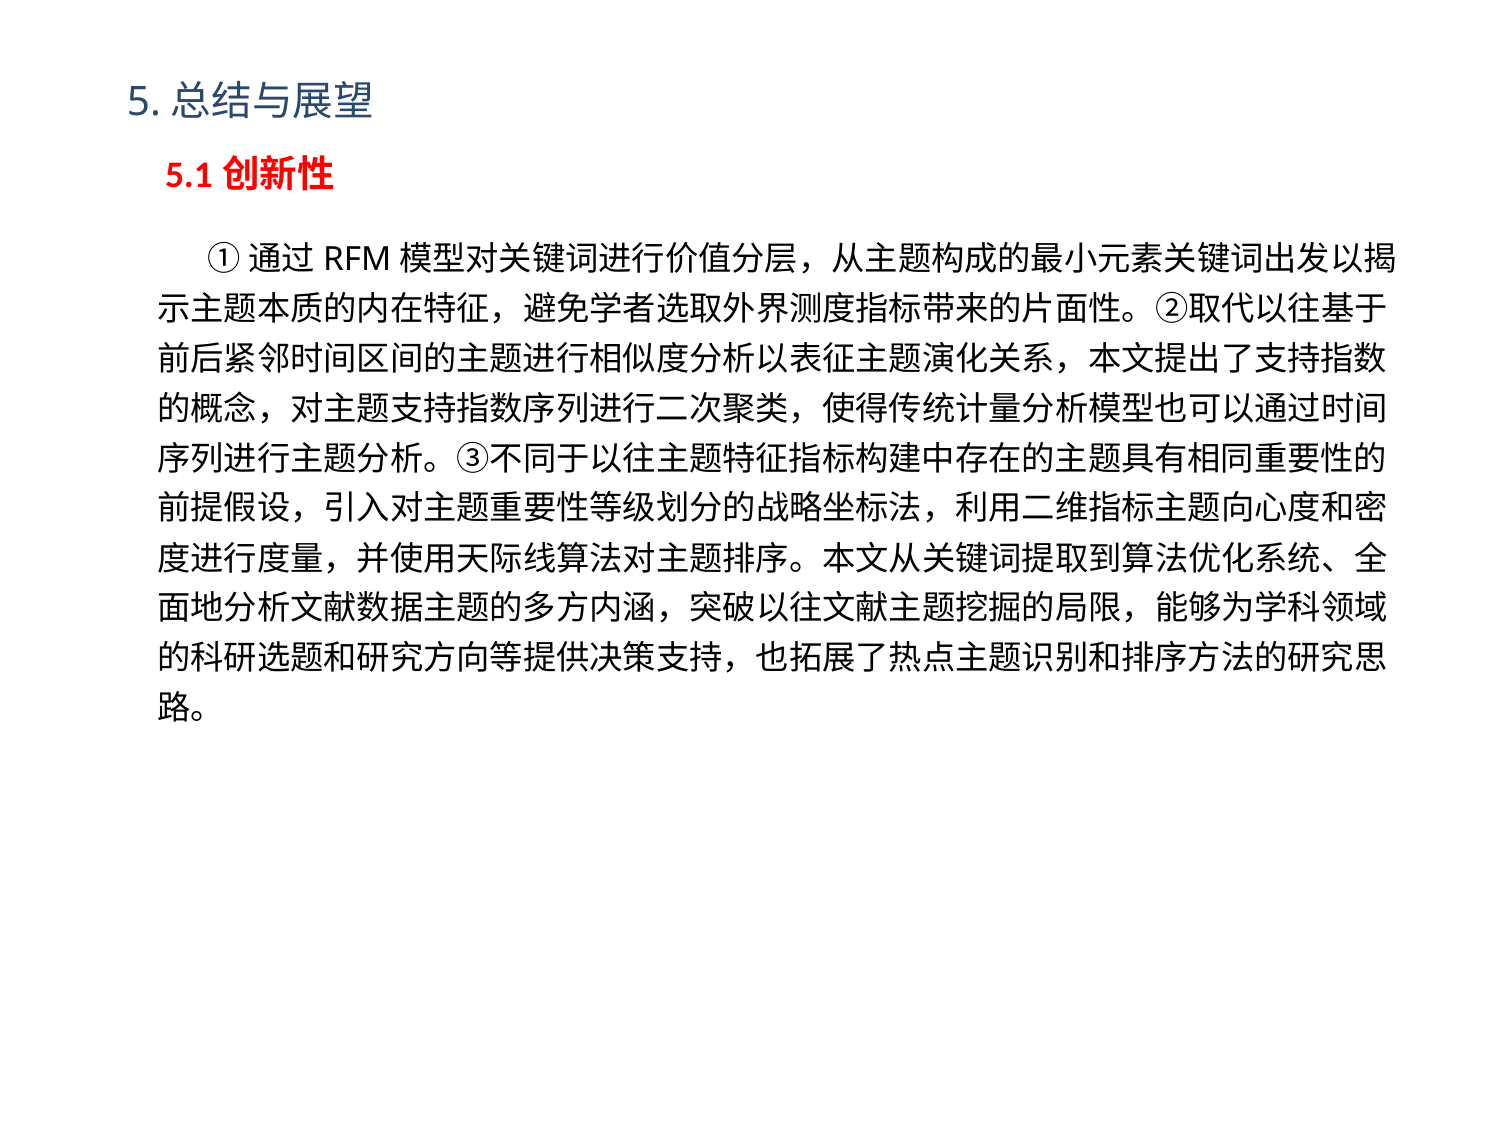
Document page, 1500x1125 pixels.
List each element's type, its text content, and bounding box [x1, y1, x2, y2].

text_box 5.总结与展望 [112, 67, 1384, 131]
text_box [290, 389, 1210, 736]
text_box ①通过RFM模型对关键词进行价值分层，从主题构成的最小元素关键词出发以揭示主题本质的内在特征，避免学者选取外界测度指标带来的片面性。②取代以往基于前后紧邻时间区间的主题进行相似度分析以表征主题演化关系，本文提出了支持指数的概念，对主题支持指数序列进行二次聚类，使得传统计量分析模型也可以通过时间序列进行主题分析。③不同于以往主题特征指标构建中存在的主题具有相同重要性的前提假设，引入对主题重要性等级划分的战略坐标法，利用二维指标主题向心度和密度进行度量，并使用天际线算法对主题排序。本文从关键词提取到算法优化系统、全面地分析文献数据主题的多方内涵，突破以往文献主题挖掘的局限，能够为学科领域的科研选题和研究方向等提供决策支持，也拓展了热点主题识别和排序方法的研究思路。 [142, 219, 1420, 734]
text_box 5.1创新性 [100, 119, 1374, 203]
